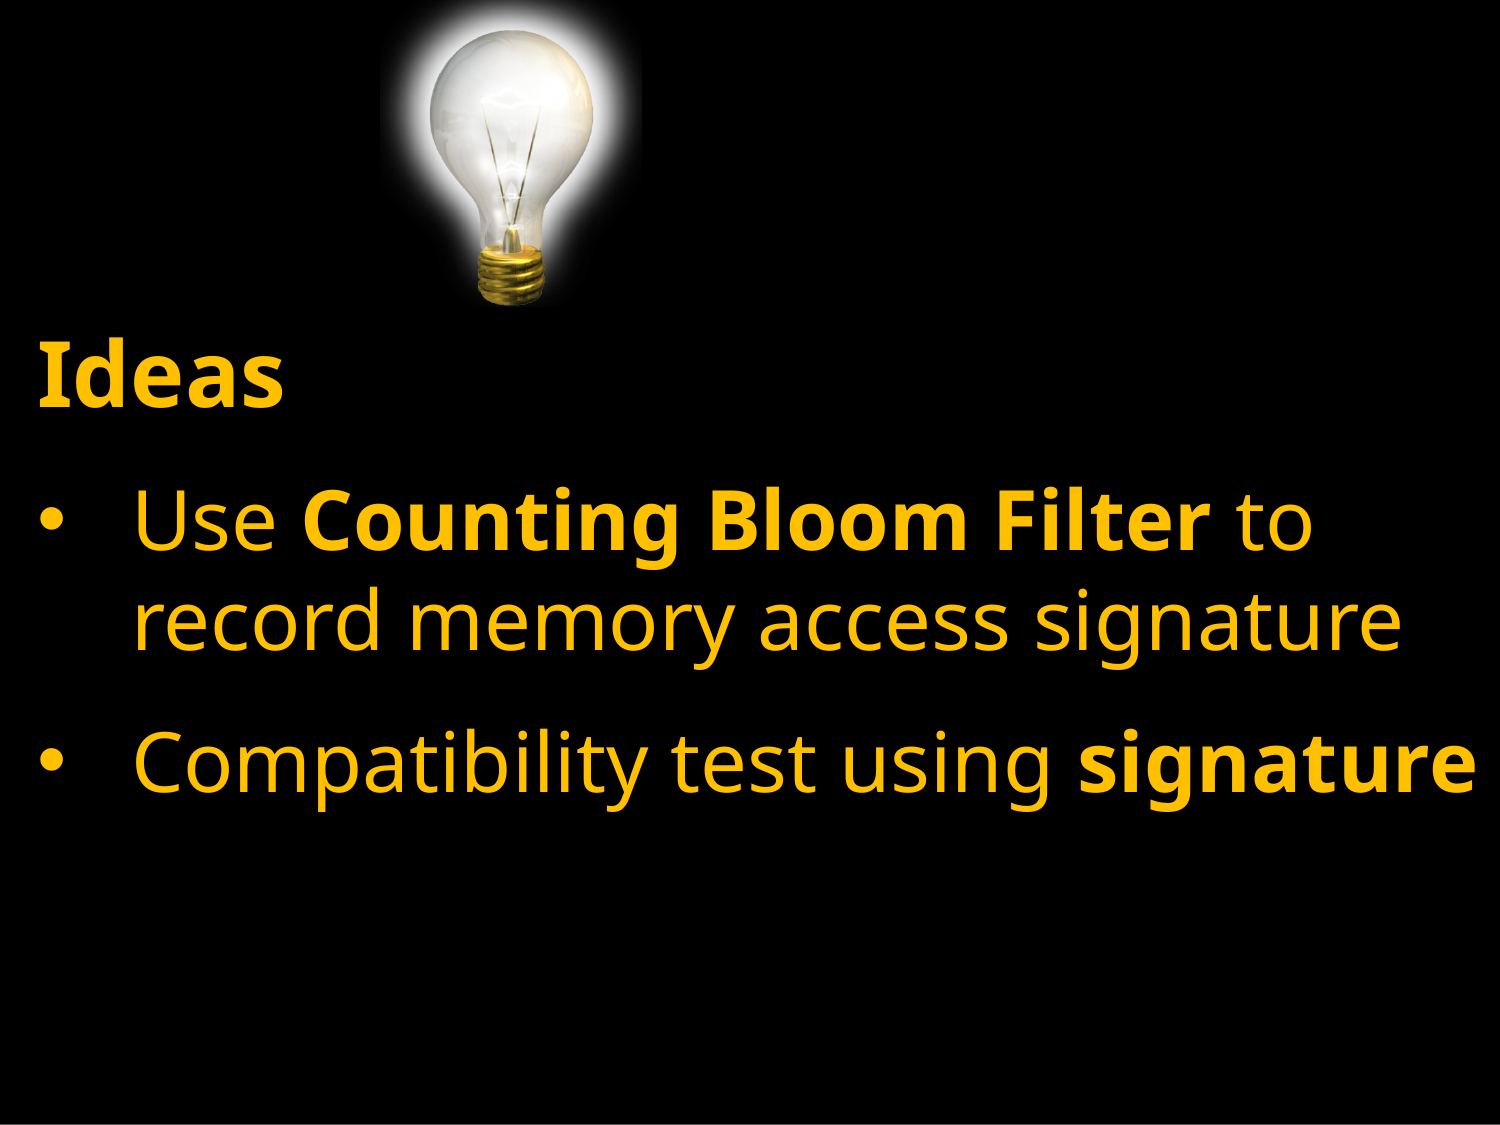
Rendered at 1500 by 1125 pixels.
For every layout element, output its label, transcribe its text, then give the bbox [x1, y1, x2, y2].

text_box Ideas Use Counting Bloom Filter to record memory access signature Compatibility test using signature [0, 0, 1500, 1125]
picture [380, 0, 642, 307]
